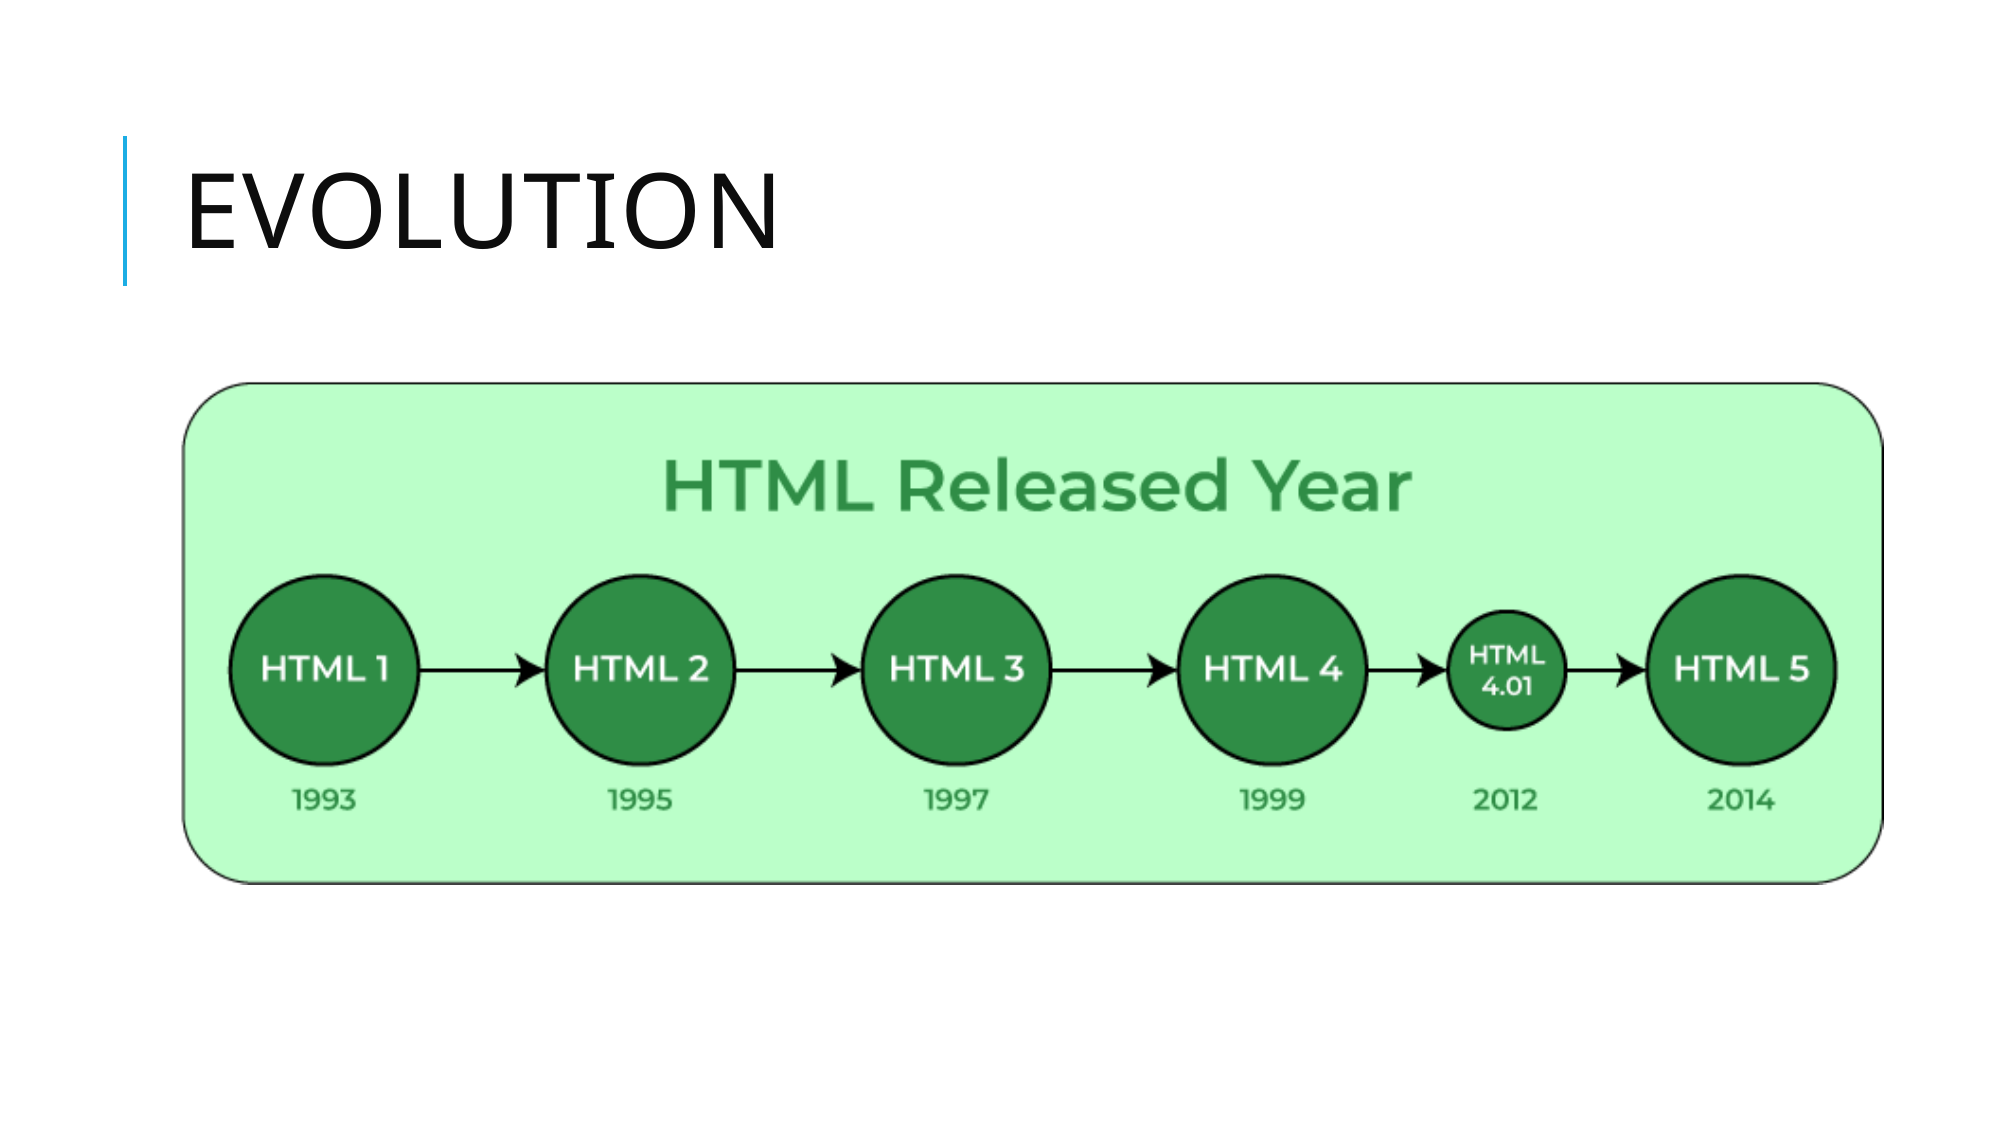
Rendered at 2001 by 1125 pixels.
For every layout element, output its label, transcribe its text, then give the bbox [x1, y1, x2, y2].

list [180, 379, 1884, 885]
title Evolution [168, 96, 1763, 342]
